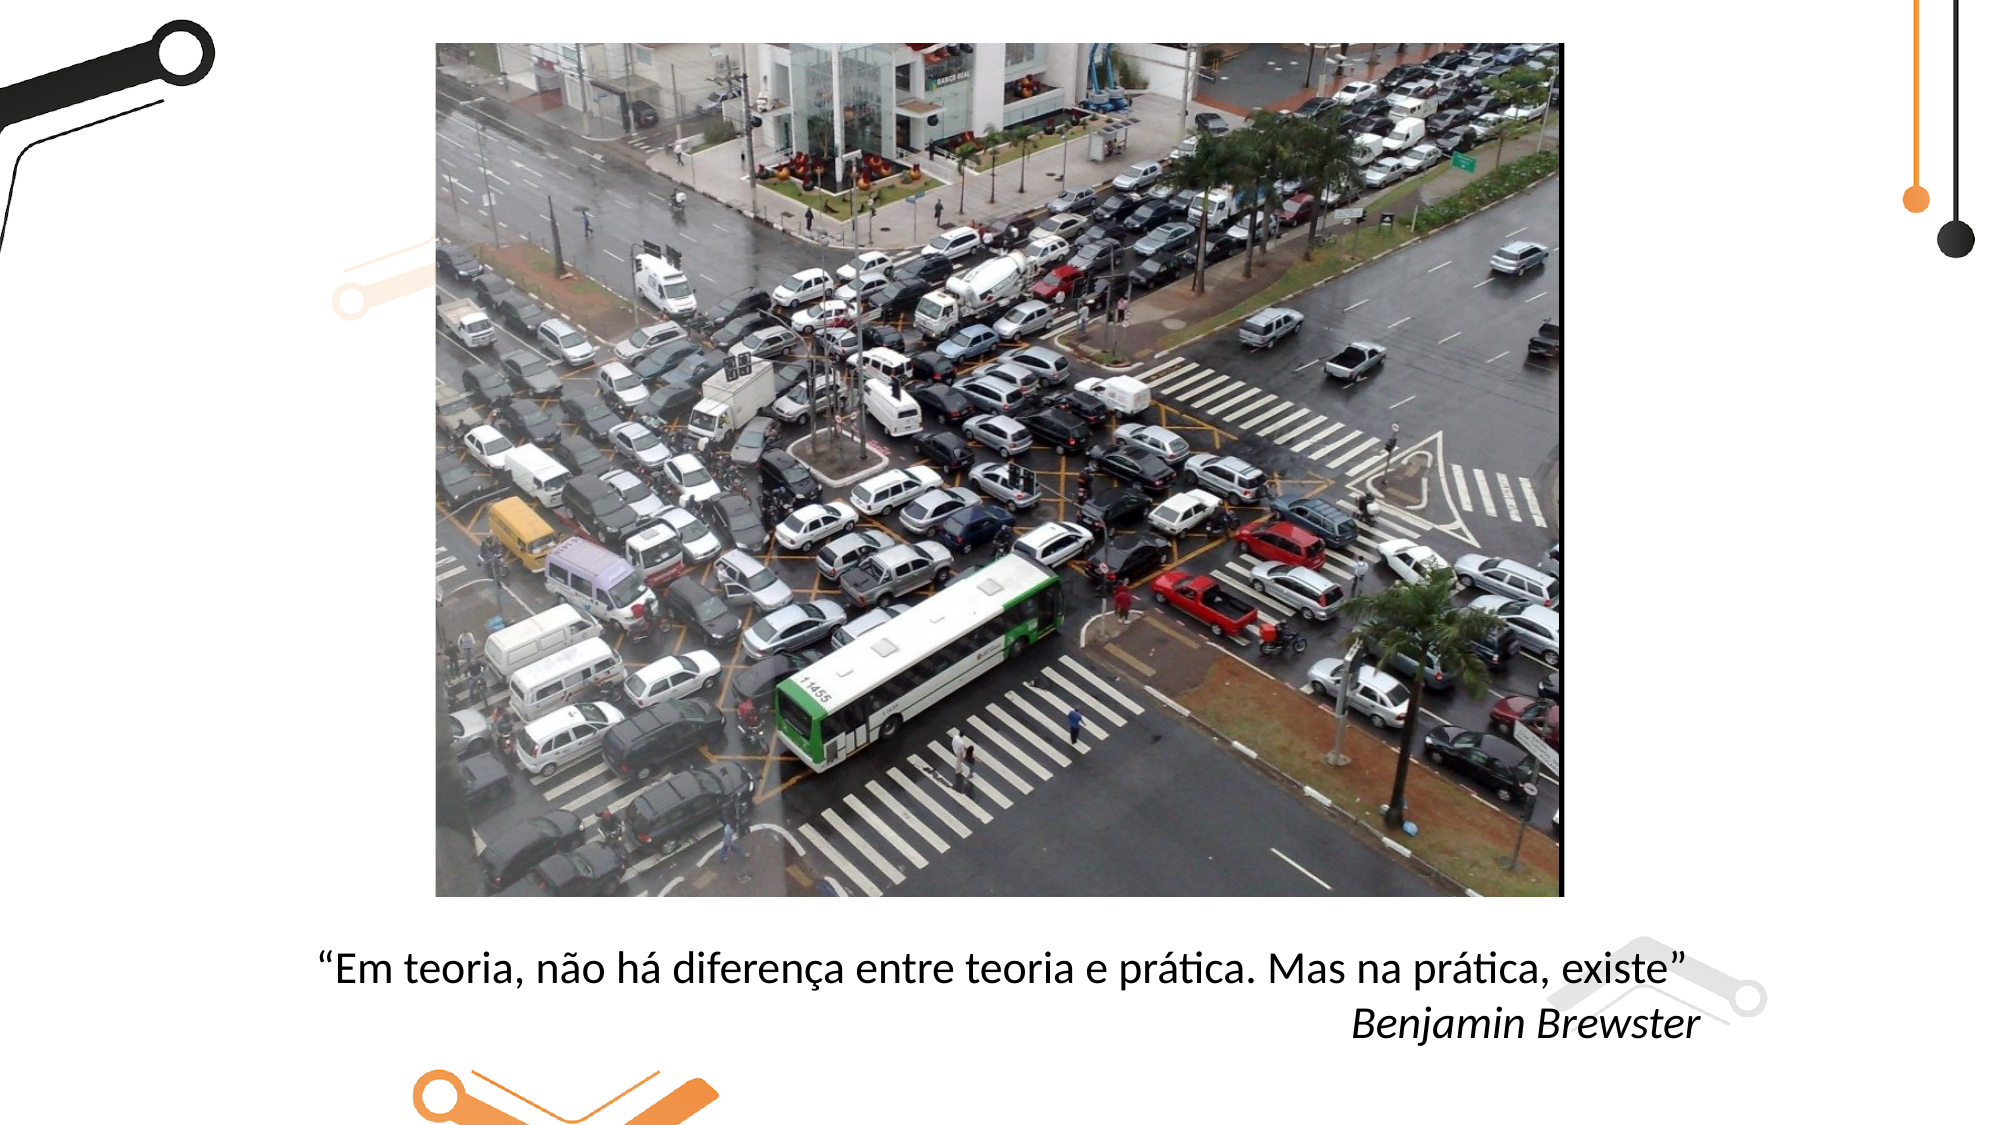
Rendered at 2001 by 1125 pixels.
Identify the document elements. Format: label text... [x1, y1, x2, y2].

text_box “Em teoria, não há diferença entre teoria e prática. Mas na prática, existe” Benjamin Brewster [300, 930, 1726, 1056]
picture [0, 0, 2001, 1125]
